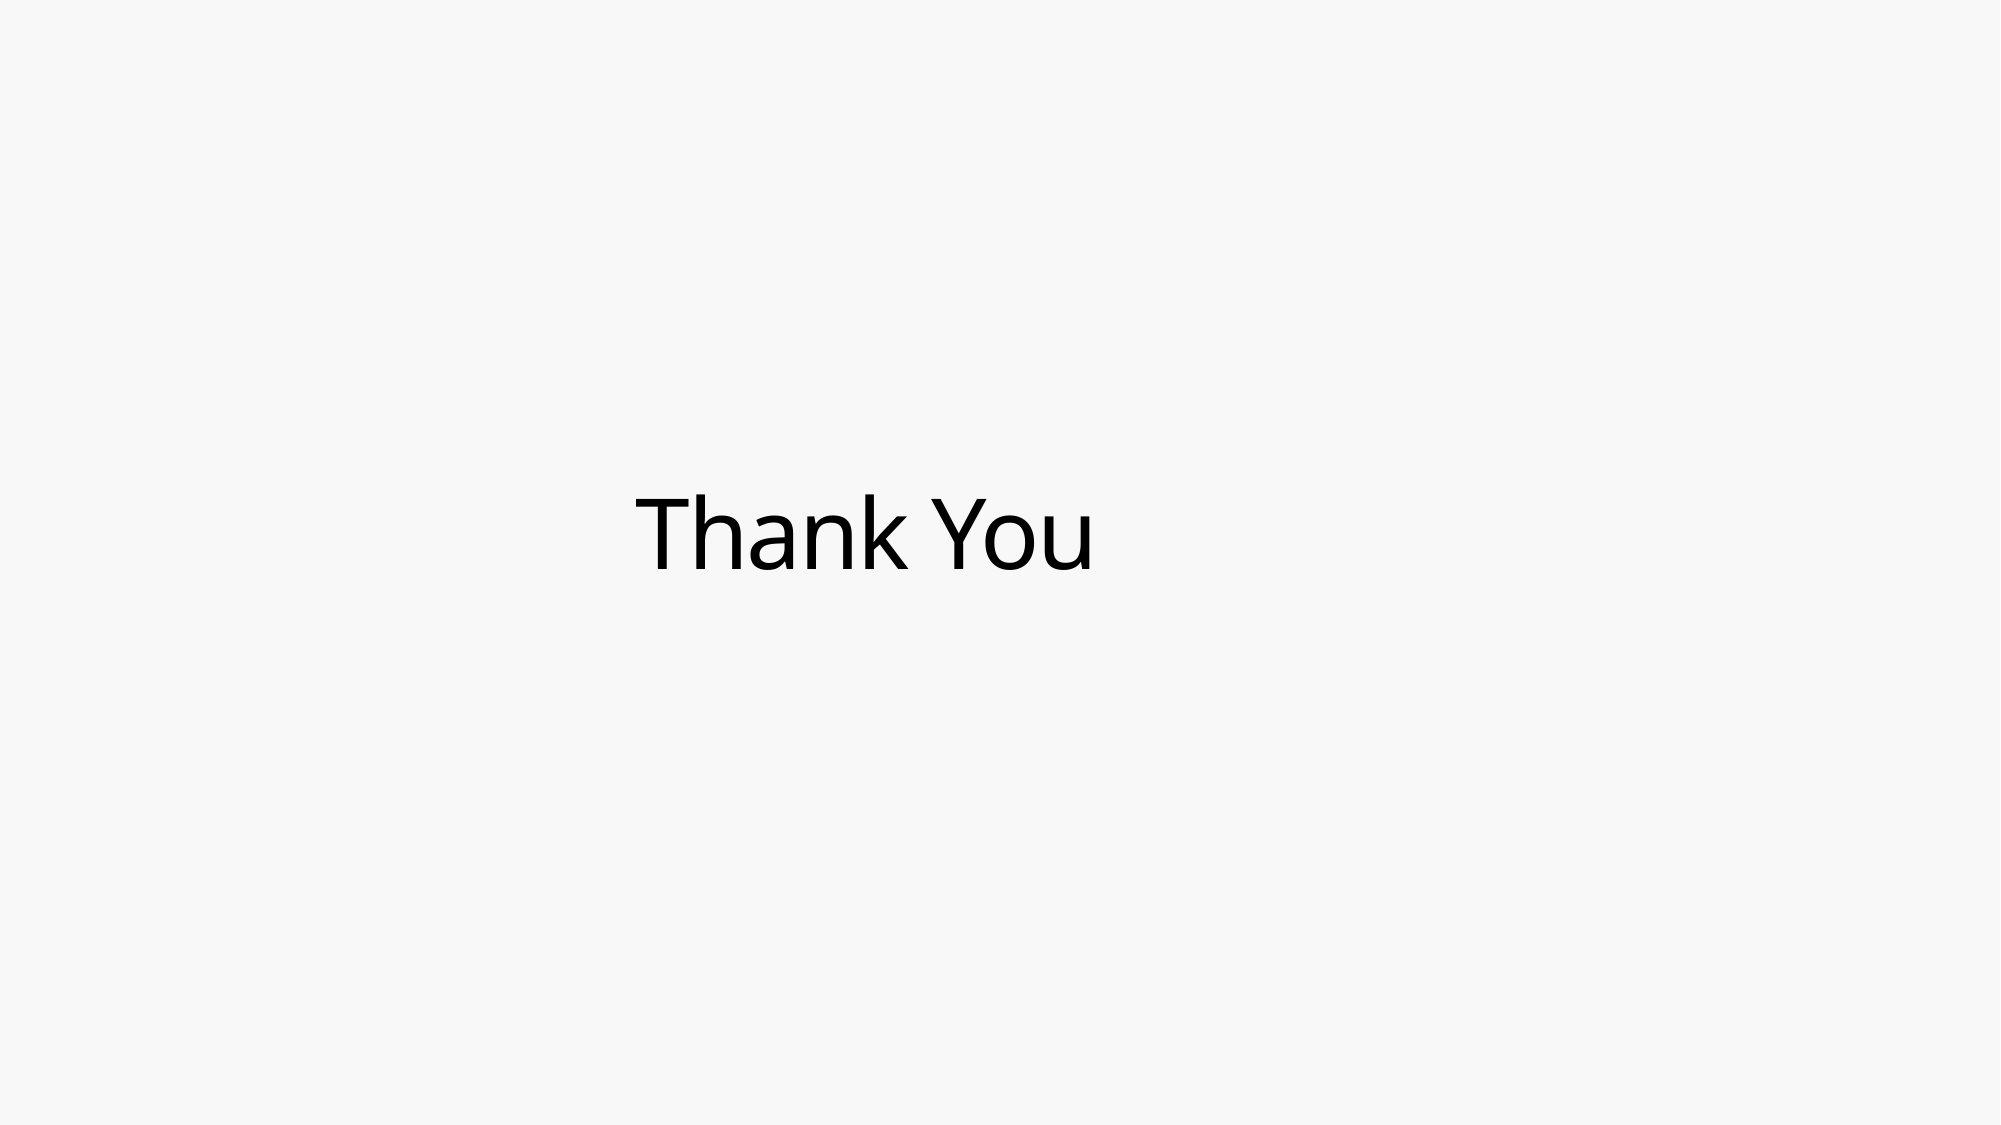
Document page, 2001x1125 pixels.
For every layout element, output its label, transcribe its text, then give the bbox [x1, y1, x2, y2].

title Thank You [161, 469, 1572, 687]
